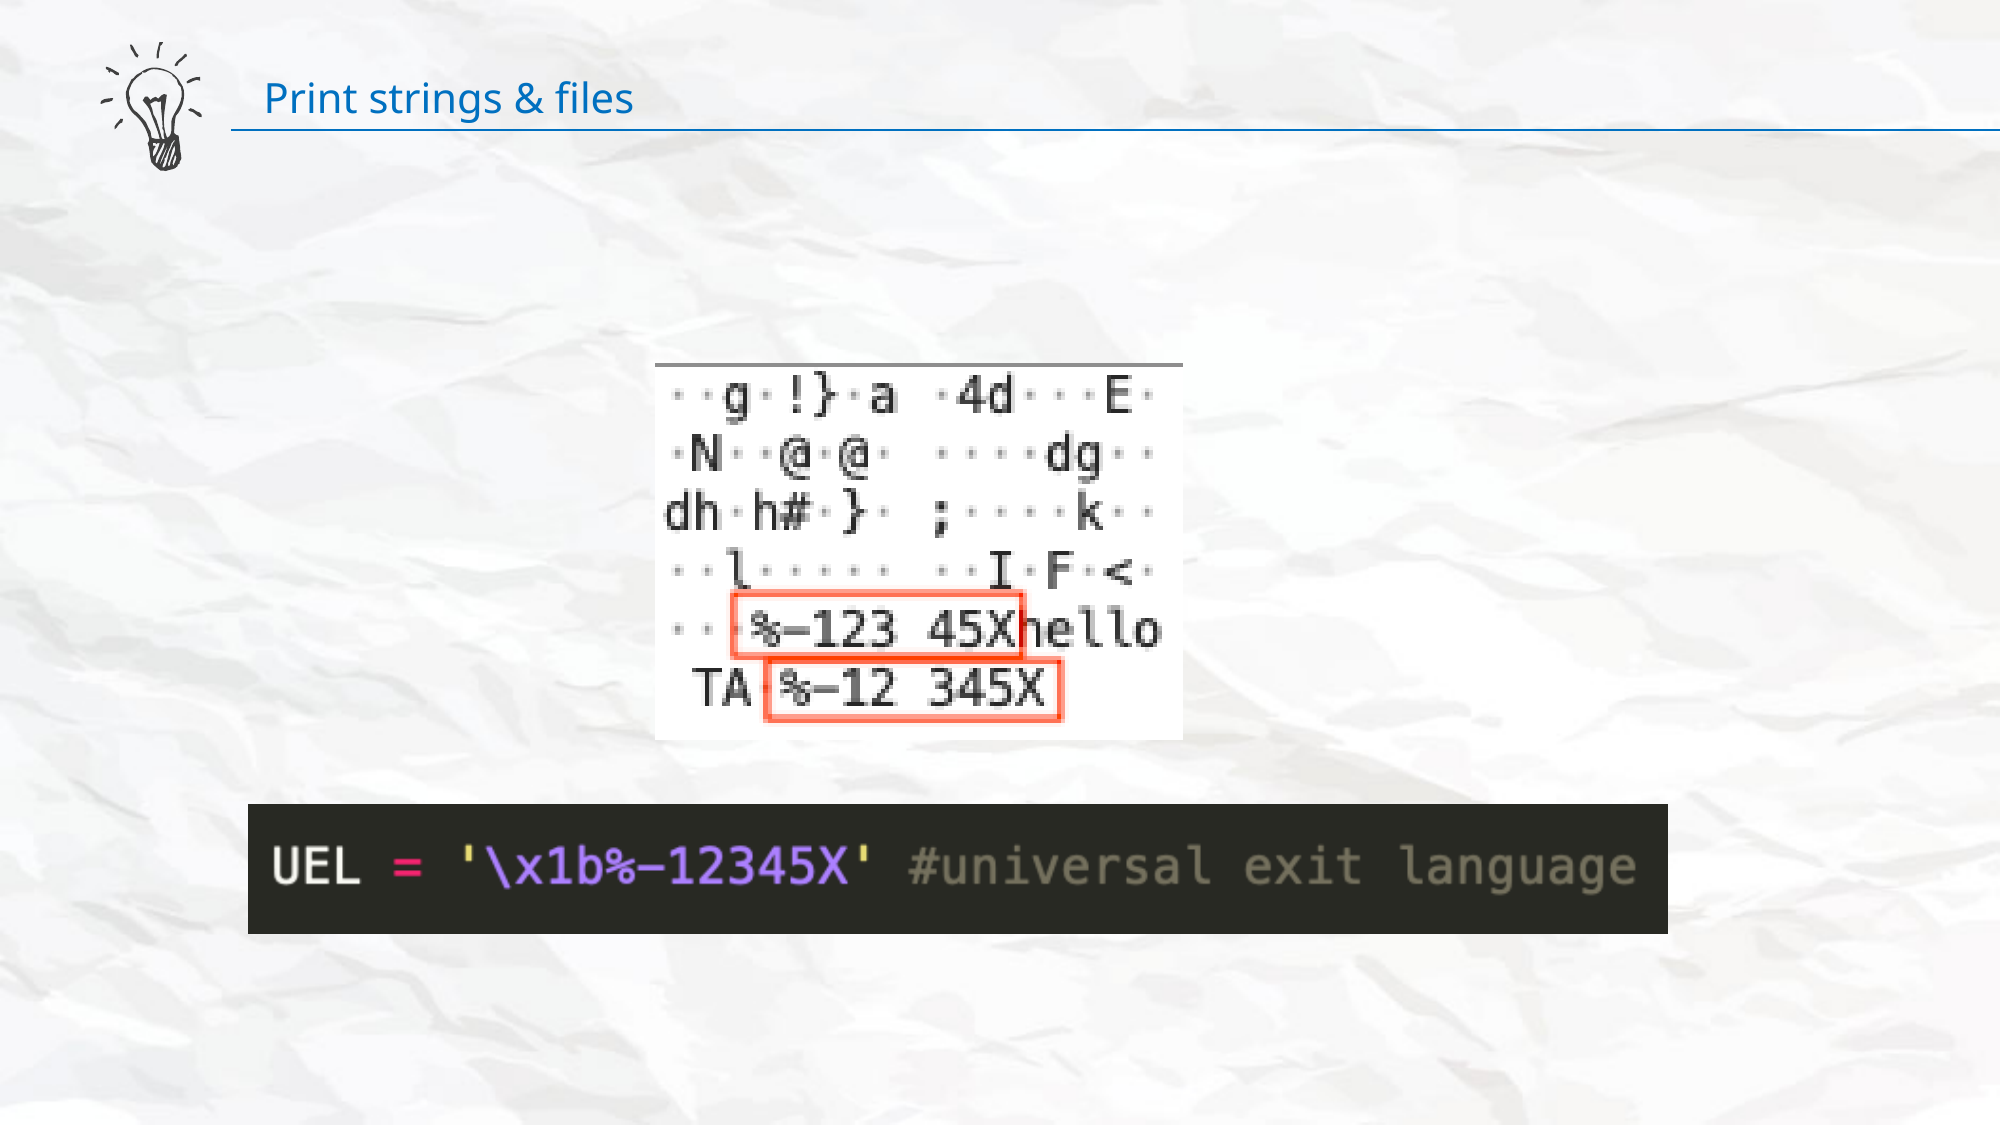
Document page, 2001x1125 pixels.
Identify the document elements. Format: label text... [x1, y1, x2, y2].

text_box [100, 41, 203, 172]
text_box Print strings & files [248, 64, 740, 129]
picture [0, 0, 2000, 1125]
